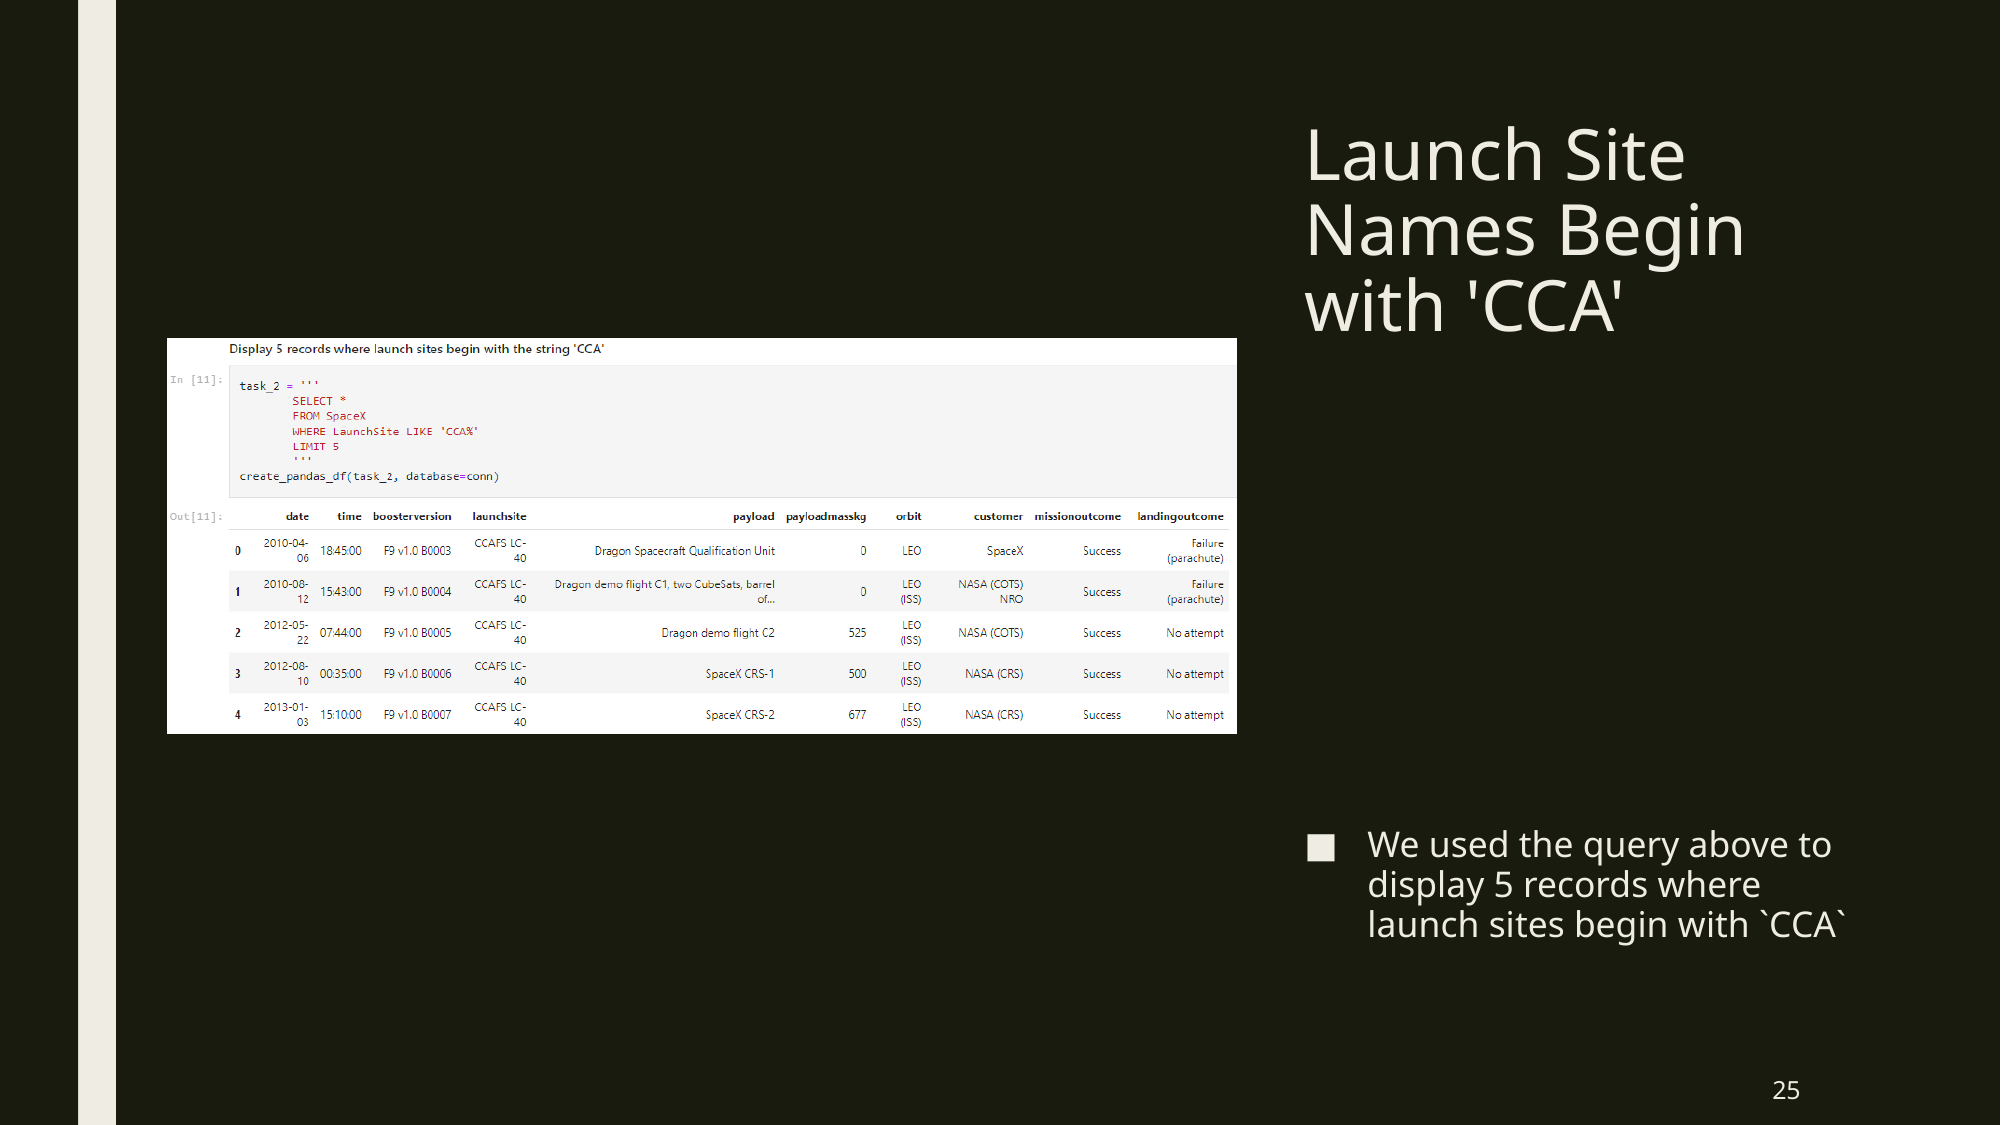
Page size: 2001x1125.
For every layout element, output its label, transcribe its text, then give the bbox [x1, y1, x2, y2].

slide_number 25 [1553, 1058, 1816, 1125]
text_box Launch Site Names Begin with 'CCA' [1289, 112, 1890, 357]
list We used the query above to display 5 records where launch sites begin with `CCA` [1289, 375, 1890, 963]
picture [167, 338, 1237, 734]
text_box [76, 0, 119, 1125]
